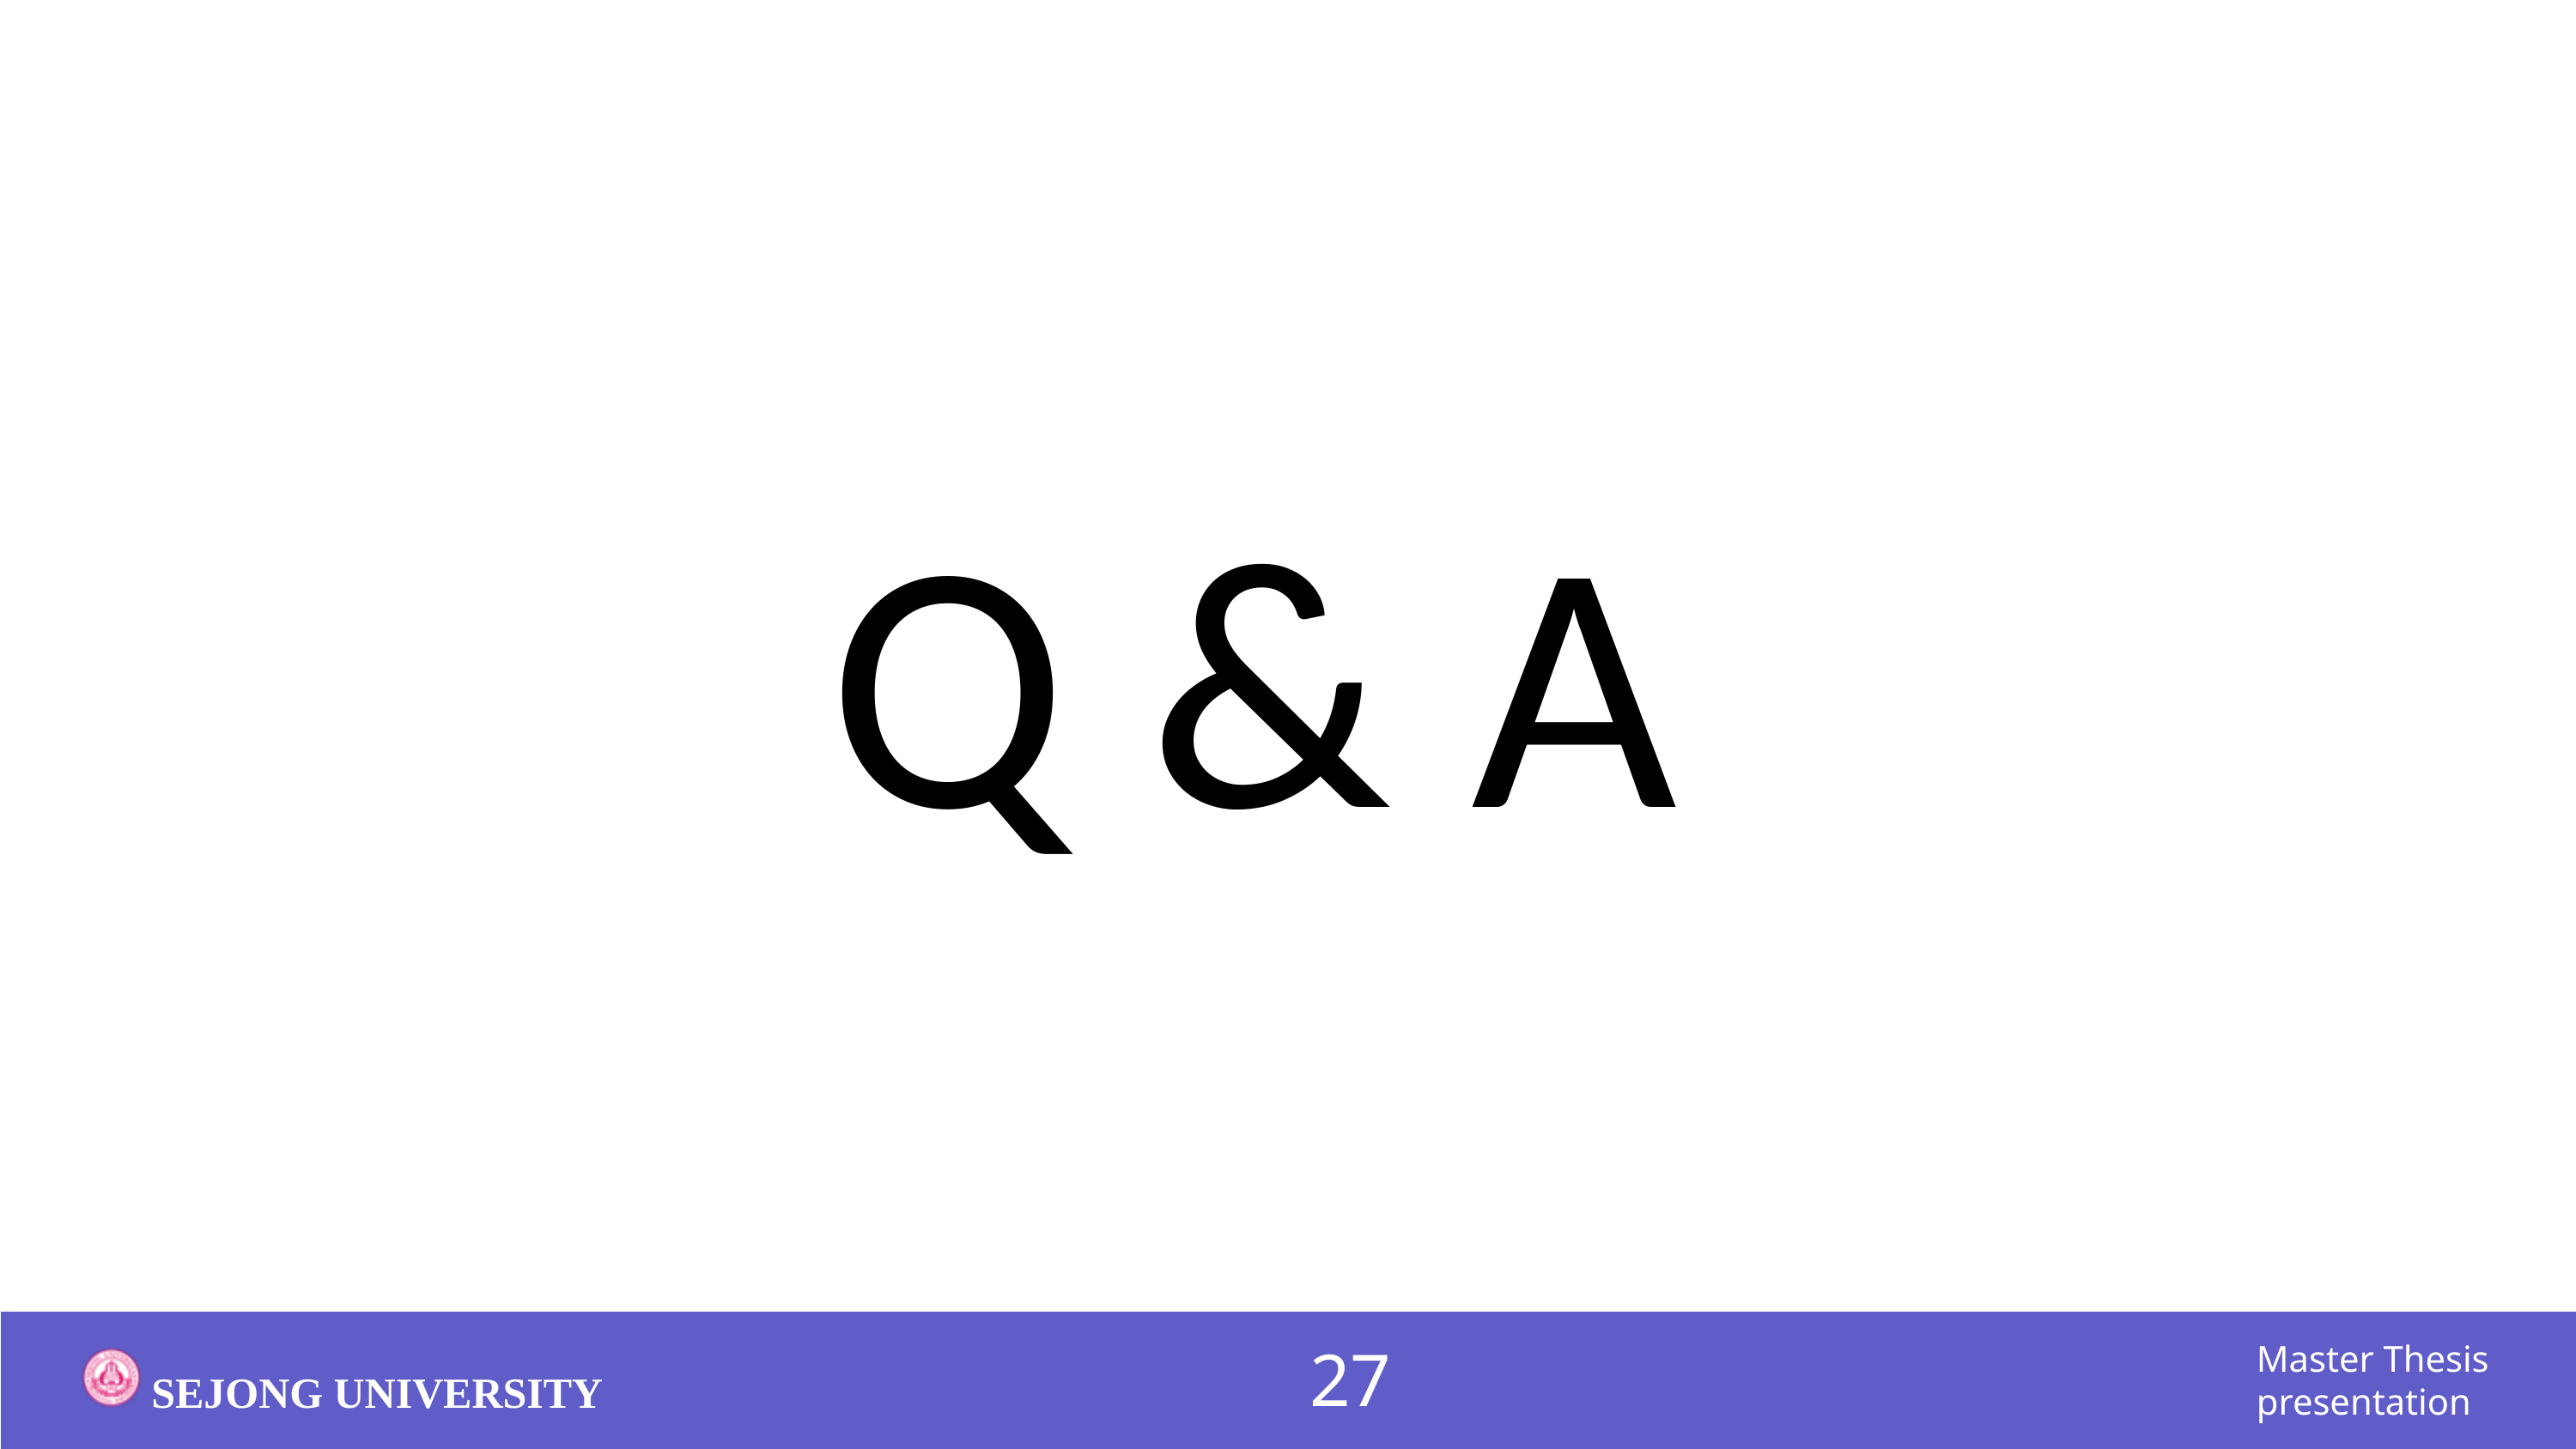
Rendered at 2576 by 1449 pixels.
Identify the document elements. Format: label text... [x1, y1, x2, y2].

picture [78, 1348, 146, 1409]
slide_number 27 [1171, 1348, 1405, 1420]
text_box Q & A [816, 445, 1760, 885]
